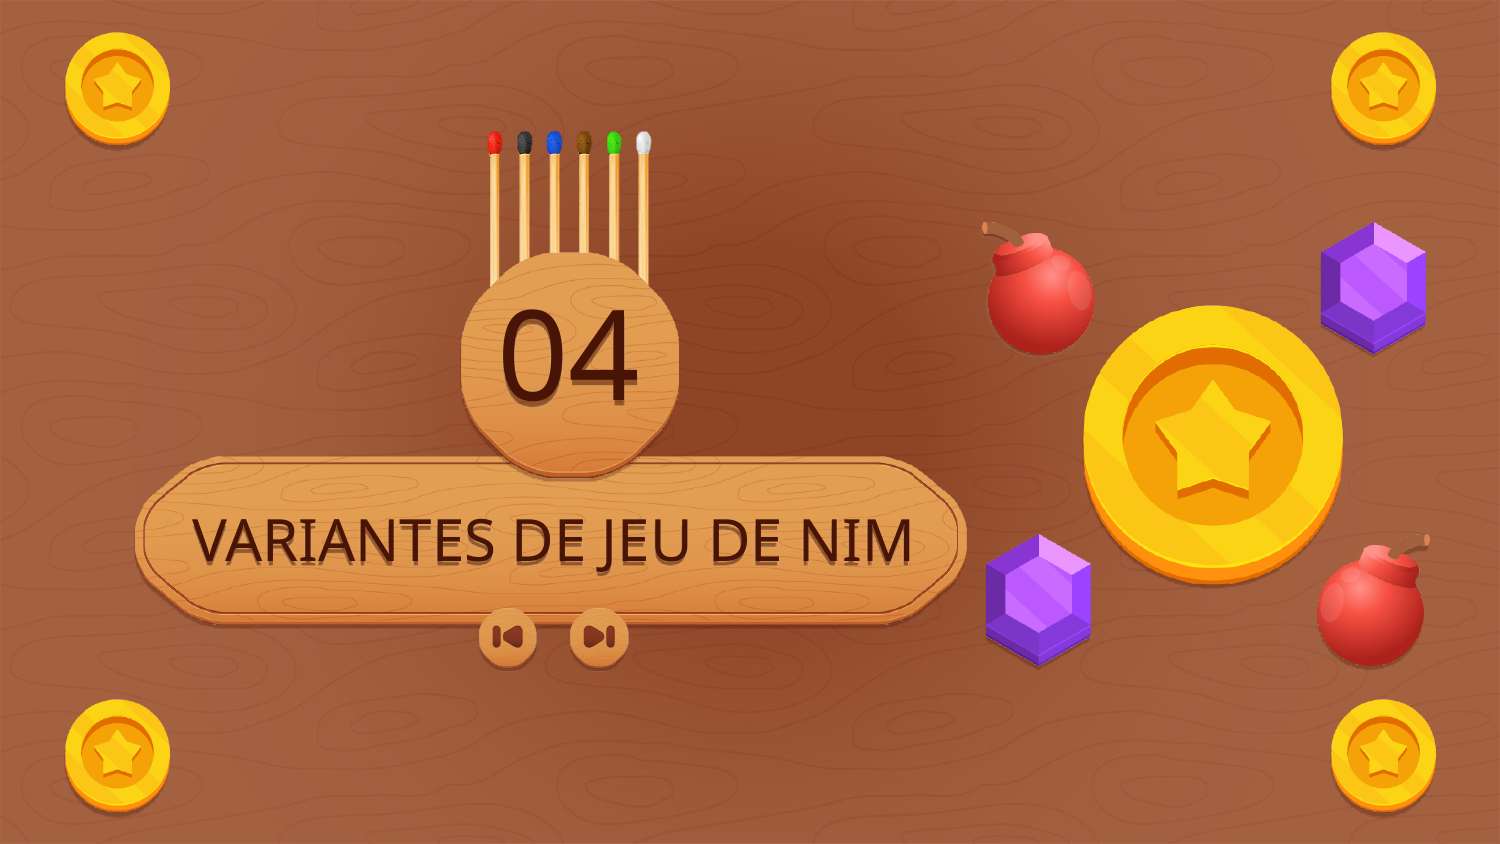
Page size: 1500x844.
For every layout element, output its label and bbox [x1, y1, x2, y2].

picture [121, 128, 974, 696]
text_box [974, 213, 1436, 673]
picture [59, 693, 175, 818]
picture [1325, 693, 1441, 818]
picture [1325, 26, 1441, 151]
picture [59, 26, 175, 151]
